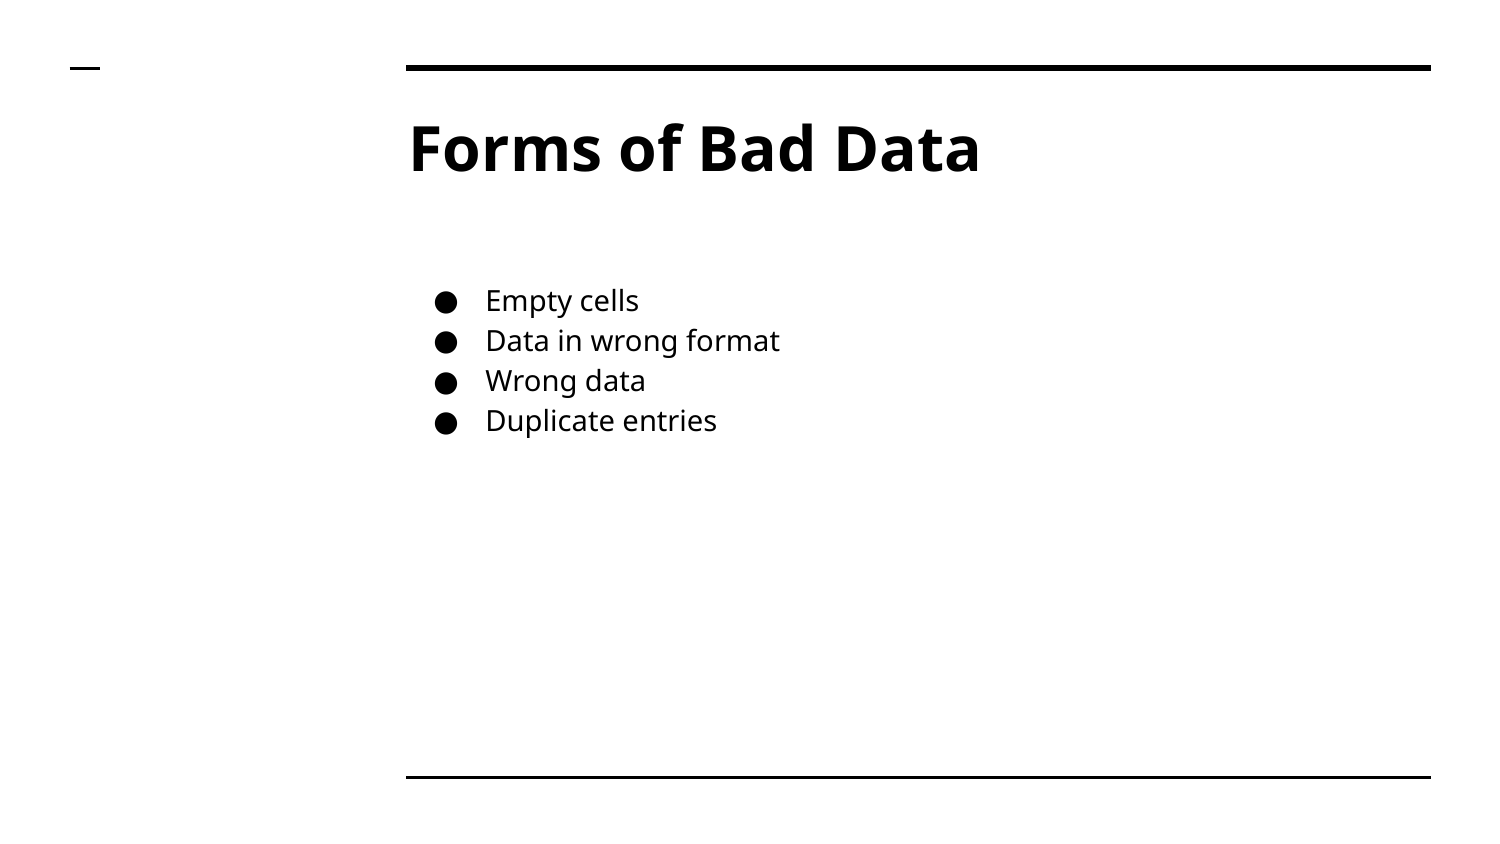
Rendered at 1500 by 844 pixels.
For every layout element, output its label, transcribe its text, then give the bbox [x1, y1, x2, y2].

title Forms of Bad Data [393, 94, 1431, 199]
list Empty cells Data in wrong format Wrong data Duplicate entries [395, 261, 1433, 755]
